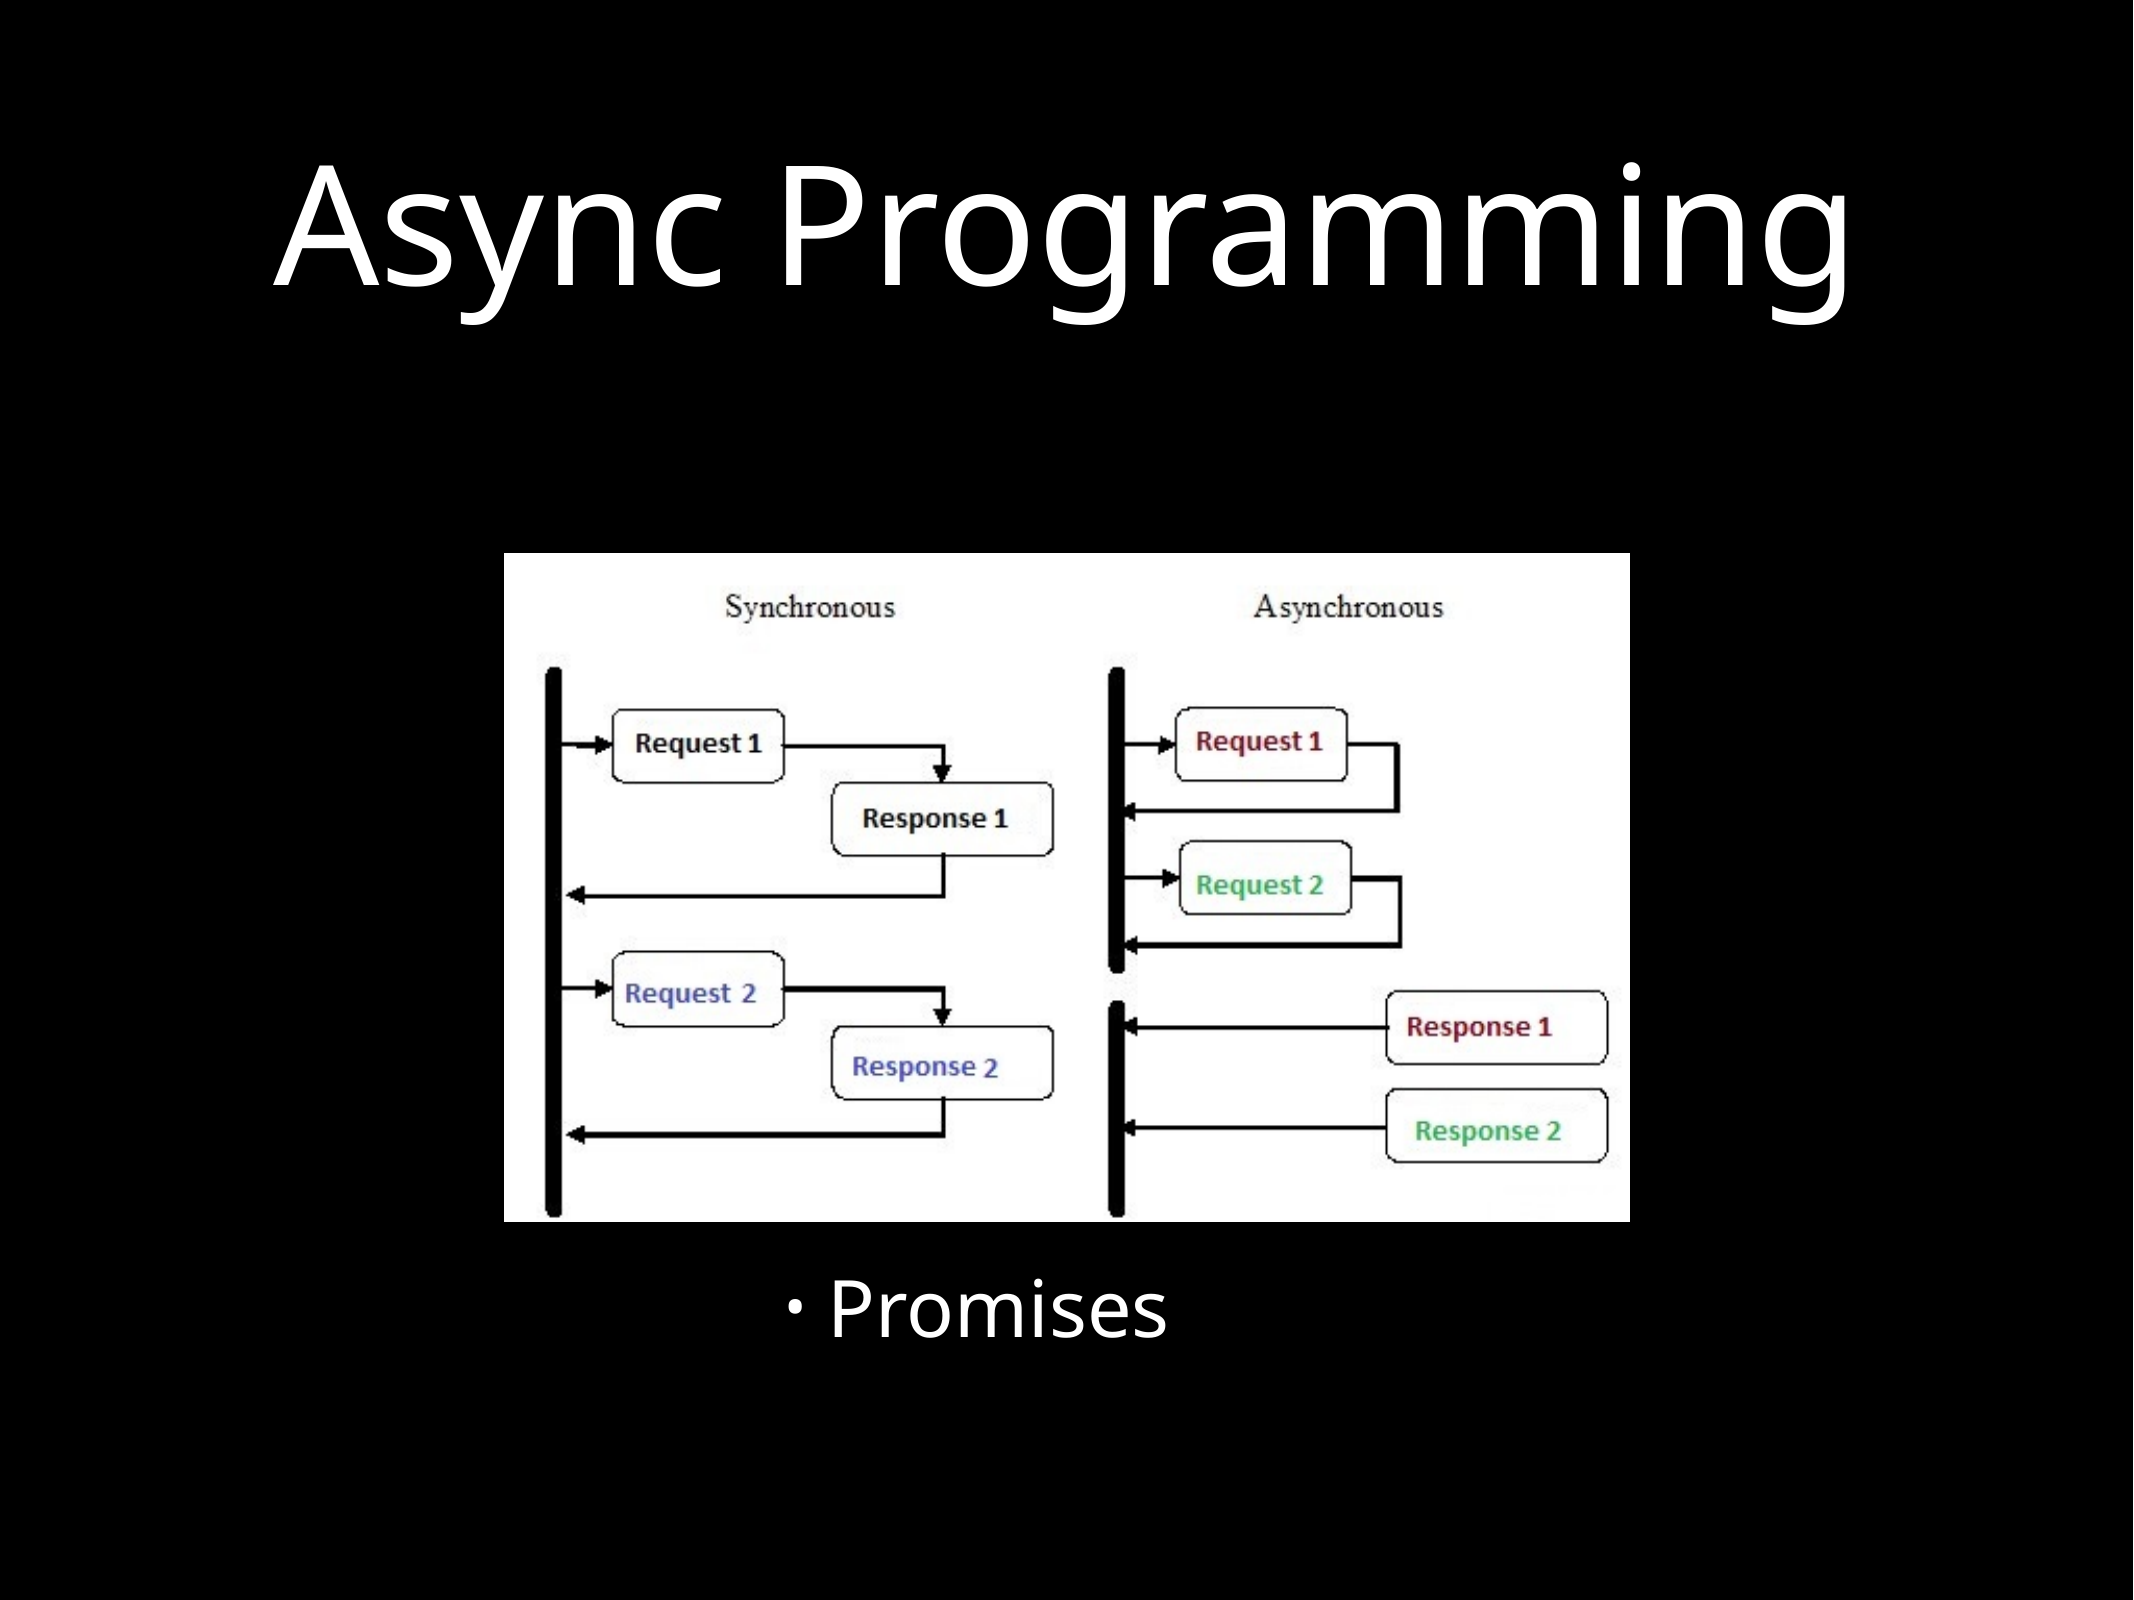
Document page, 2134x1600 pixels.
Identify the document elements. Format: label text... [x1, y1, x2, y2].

picture [503, 552, 1630, 1223]
title Async Programming [156, 41, 1978, 396]
list Promises [156, 425, 1978, 1457]
